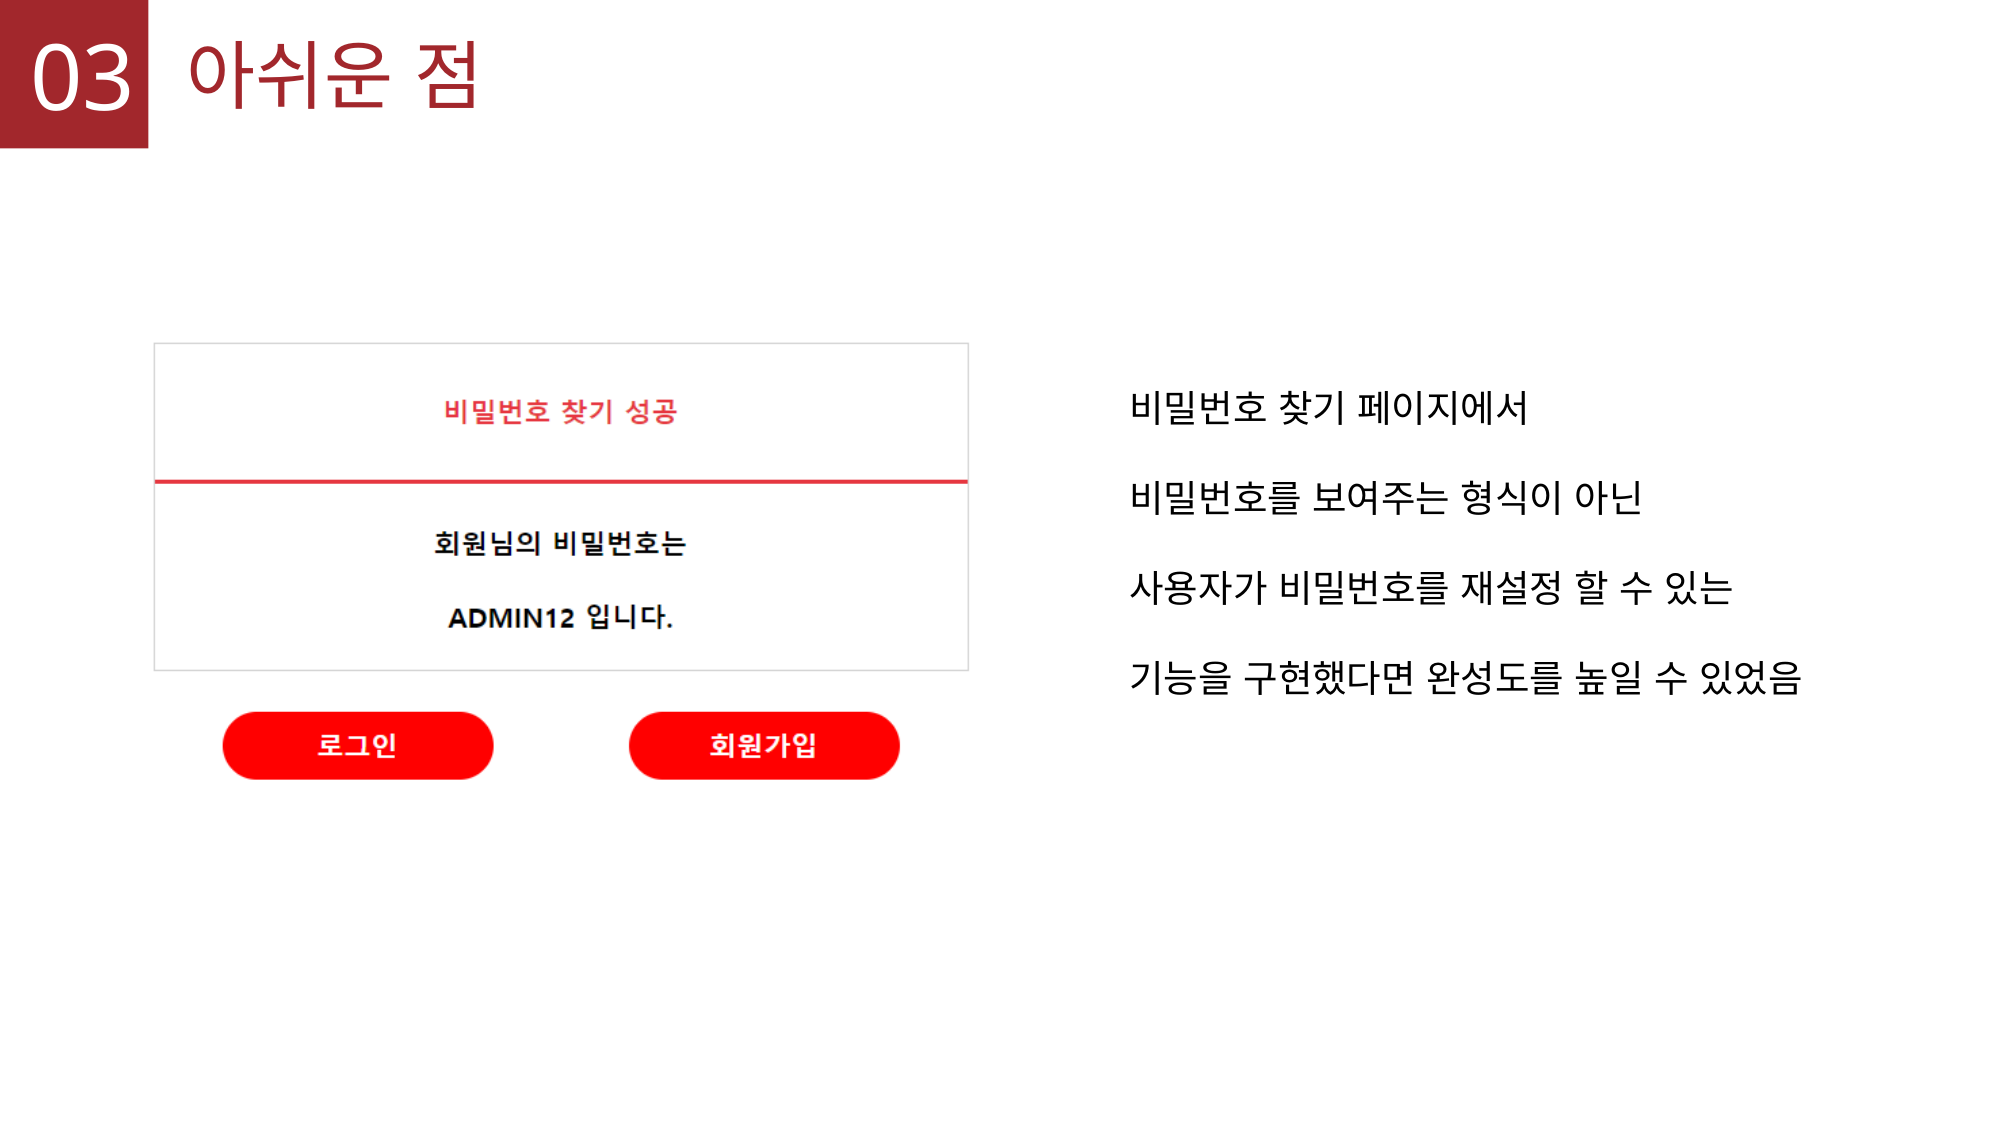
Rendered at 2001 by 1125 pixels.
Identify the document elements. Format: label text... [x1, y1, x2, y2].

text_box 아쉬운 점 [171, 21, 499, 126]
picture [143, 332, 980, 788]
text_box 비밀번호 찾기 페이지에서 비밀번호를 보여주는 형식이 아닌 사용자가 비밀번호를 재설정 할 수 있는 기능을 구현했다면 완성도를 높일 수 있었음 [1114, 332, 1819, 708]
text_box 03 [15, 11, 151, 136]
text_box [0, 0, 149, 149]
